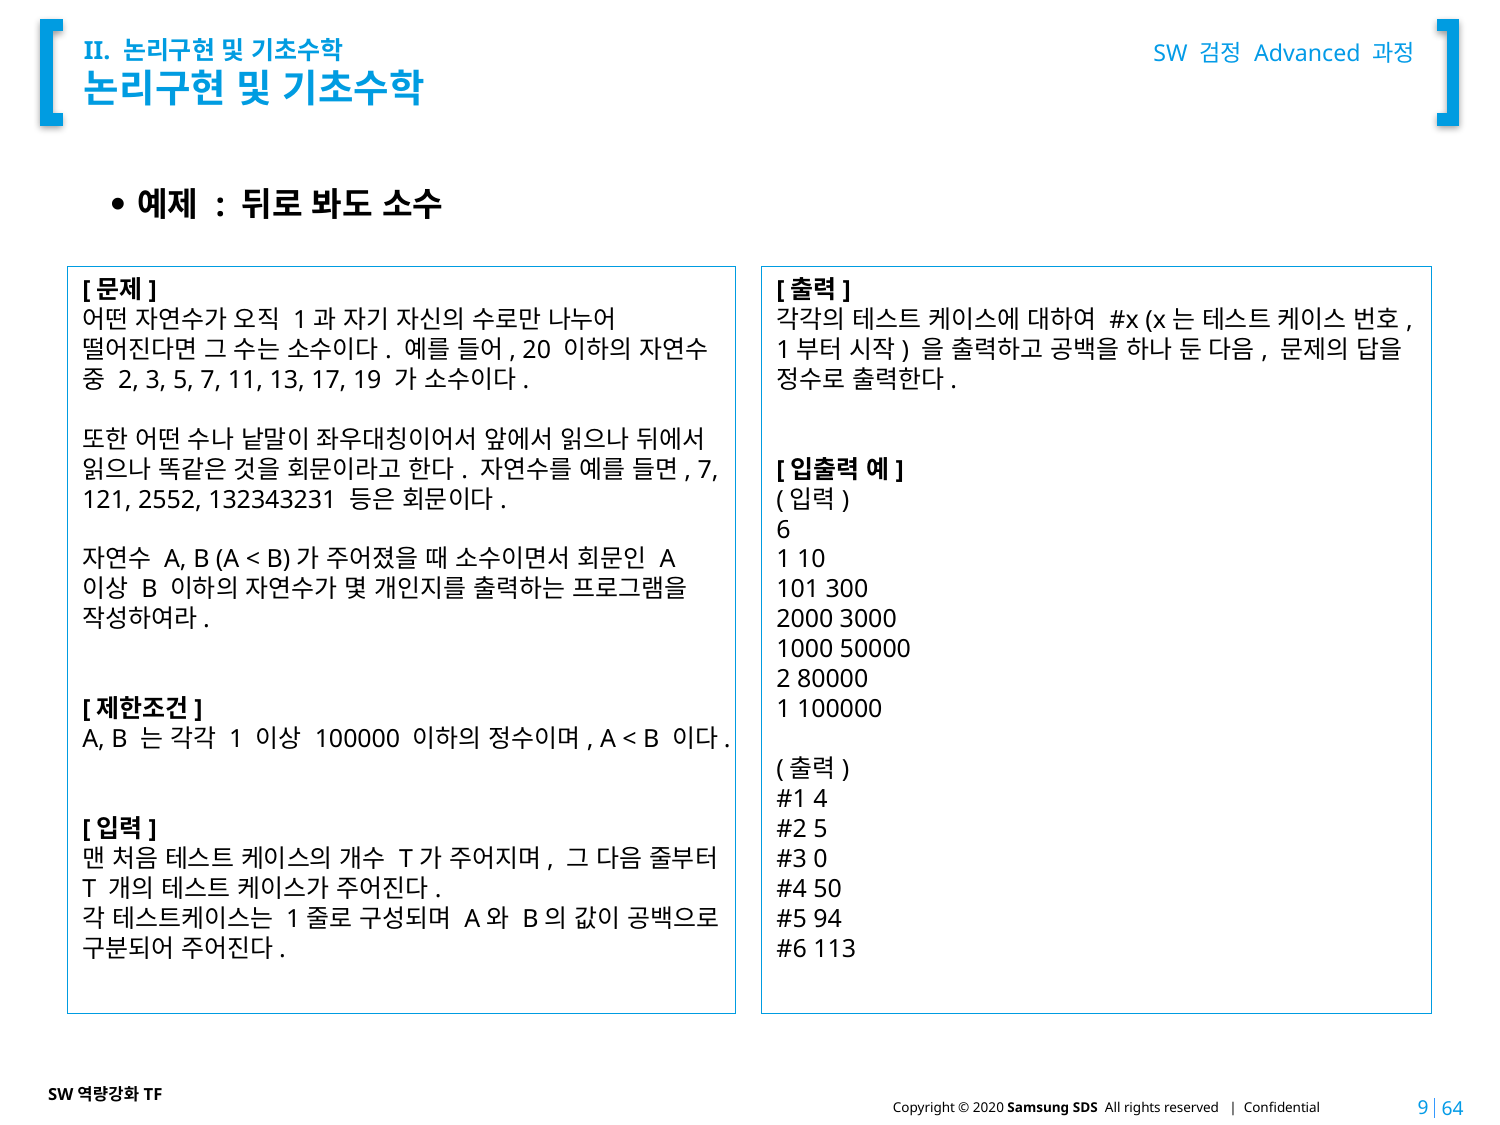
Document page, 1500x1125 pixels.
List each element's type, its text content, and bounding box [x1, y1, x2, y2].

list 예제 : 뒤로 봐도 소수 [110, 175, 1441, 308]
text_box [출력] 각각의 테스트 케이스에 대하여 #x (x는 테스트 케이스 번호, 1부터 시작) 을 출력하고 공백을 하나 둔 다음, 문제의 답을 정수로 출력한다. [입출력 예] (입력) 6 1 10 101 300 2000 3000 1000 50000 2 80000 1 100000 (출력) #1 4 #2 5 #3 0 #4 50 #5 94 #6 113 [761, 266, 1432, 1014]
text_box [문제] 어떤 자연수가 오직 1과 자기 자신의 수로만 나누어 떨어진다면 그 수는 소수이다. 예를 들어, 20 이하의 자연수 중 2, 3, 5, 7, 11, 13, 17, 19 가 소수이다. 또한 어떤 수나 낱말이 좌우대칭이어서 앞에서 읽으나 뒤에서 읽으나 똑같은 것을 회문이라고 한다. 자연수를 예를 들면, 7, 121, 2552, 132343231 등은 회문이다. 자연수 A, B (A < B)가 주어졌을 때 소수이면서 회문인 A 이상 B 이하의 자연수가 몇 개인지를 출력하는 프로그램을 작성하여라. [제한조건] A, B 는 각각 1 이상 100000 이하의 정수이며, A < B 이다. [입력] 맨 처음 테스트 케이스의 개수 T가 주어지며, 그 다음 줄부터 T 개의 테스트 케이스가 주어진다. 각 테스트케이스는 1줄로 구성되며 A와 B의 값이 공백으로 구분되어 주어진다. [67, 266, 736, 1014]
title II. 논리구현 및 기초수학 논리구현 및 기초수학 [83, 33, 1328, 111]
list SW 검정 Advanced 과정 [925, 30, 1416, 90]
